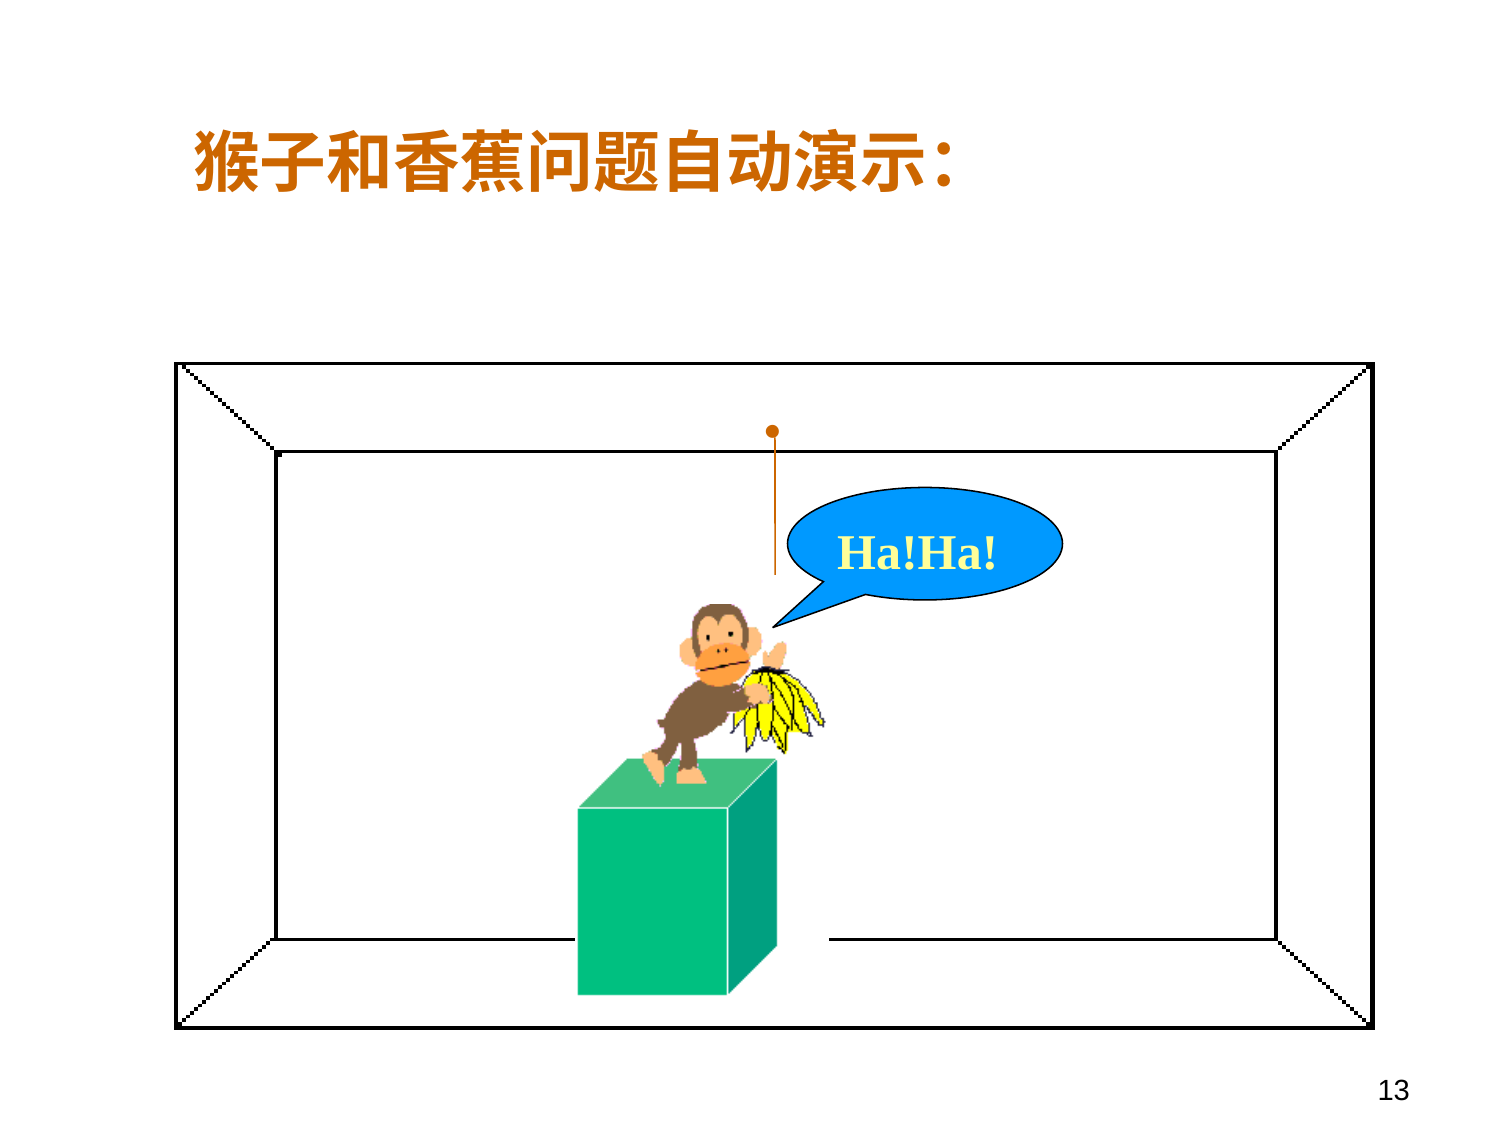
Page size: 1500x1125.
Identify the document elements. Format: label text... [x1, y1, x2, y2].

title 猴子和香蕉问题自动演示： [178, 112, 1341, 263]
slide_number 13 [891, 1070, 1426, 1106]
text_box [174, 362, 1375, 1030]
